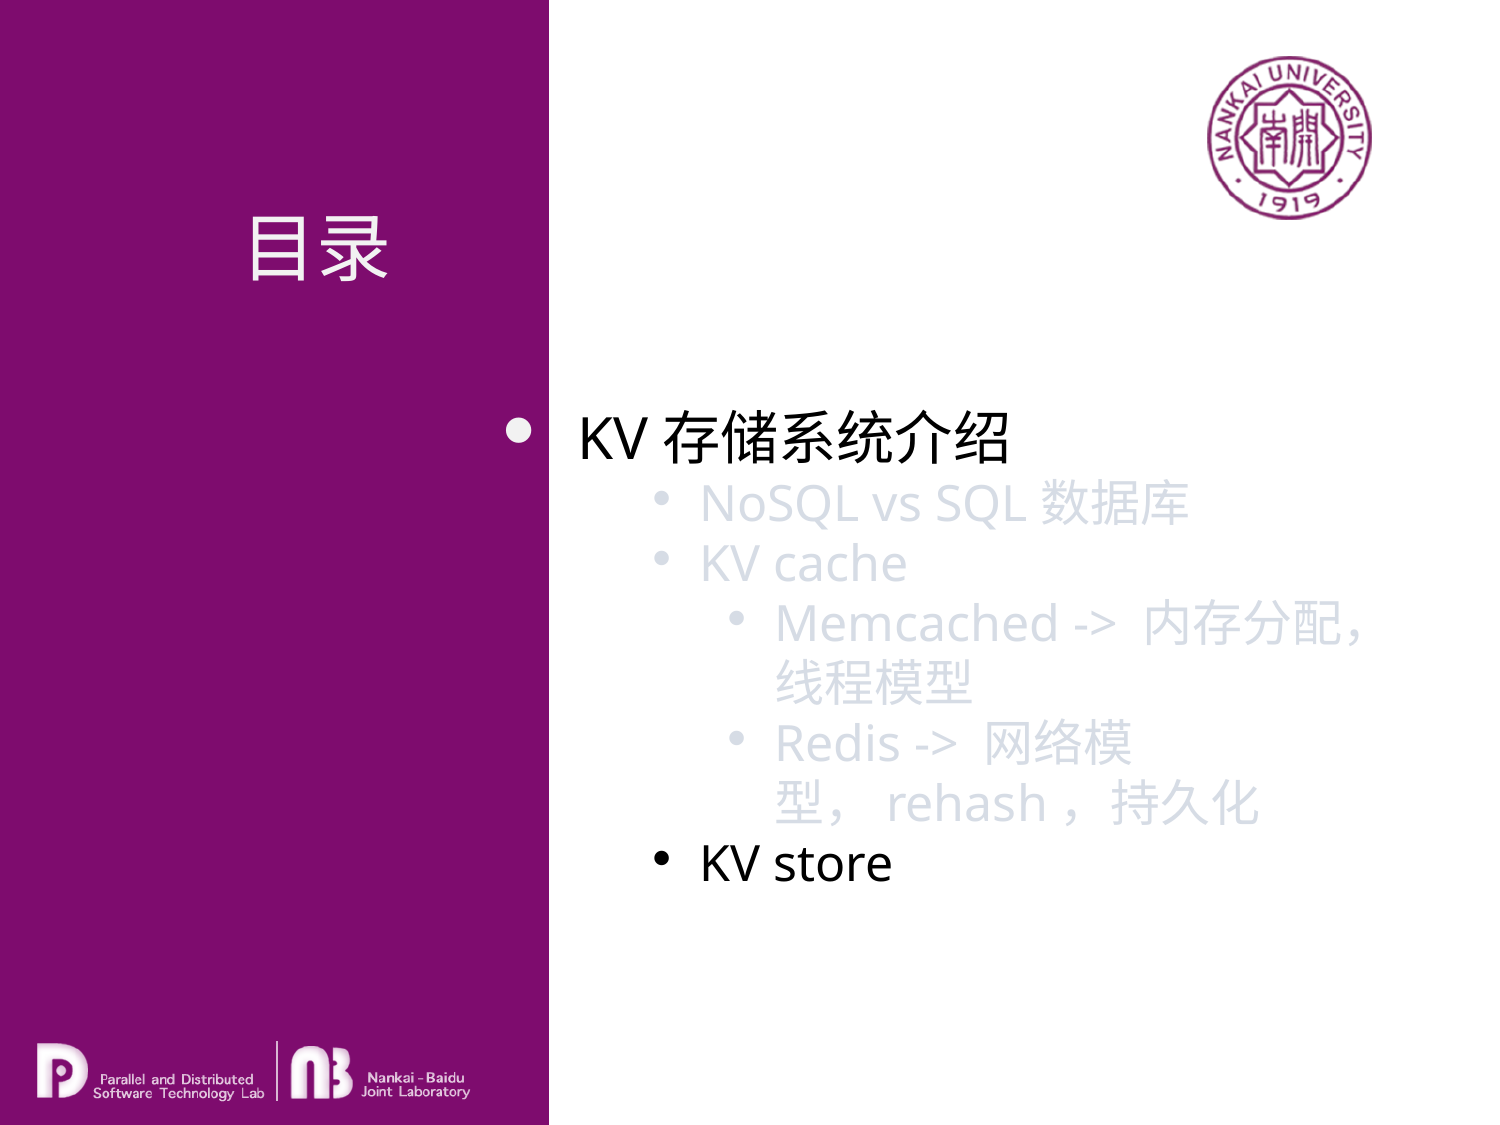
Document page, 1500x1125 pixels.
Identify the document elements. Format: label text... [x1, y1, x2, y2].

text_box 目录 [226, 192, 407, 298]
text_box KV存储系统介绍 NoSQL vs SQL数据库 KV cache Memcached -> 内存分配，线程模型 Redis -> 网络模型，rehash，持久化 KV store [487, 359, 1455, 899]
picture [0, 0, 1500, 1125]
